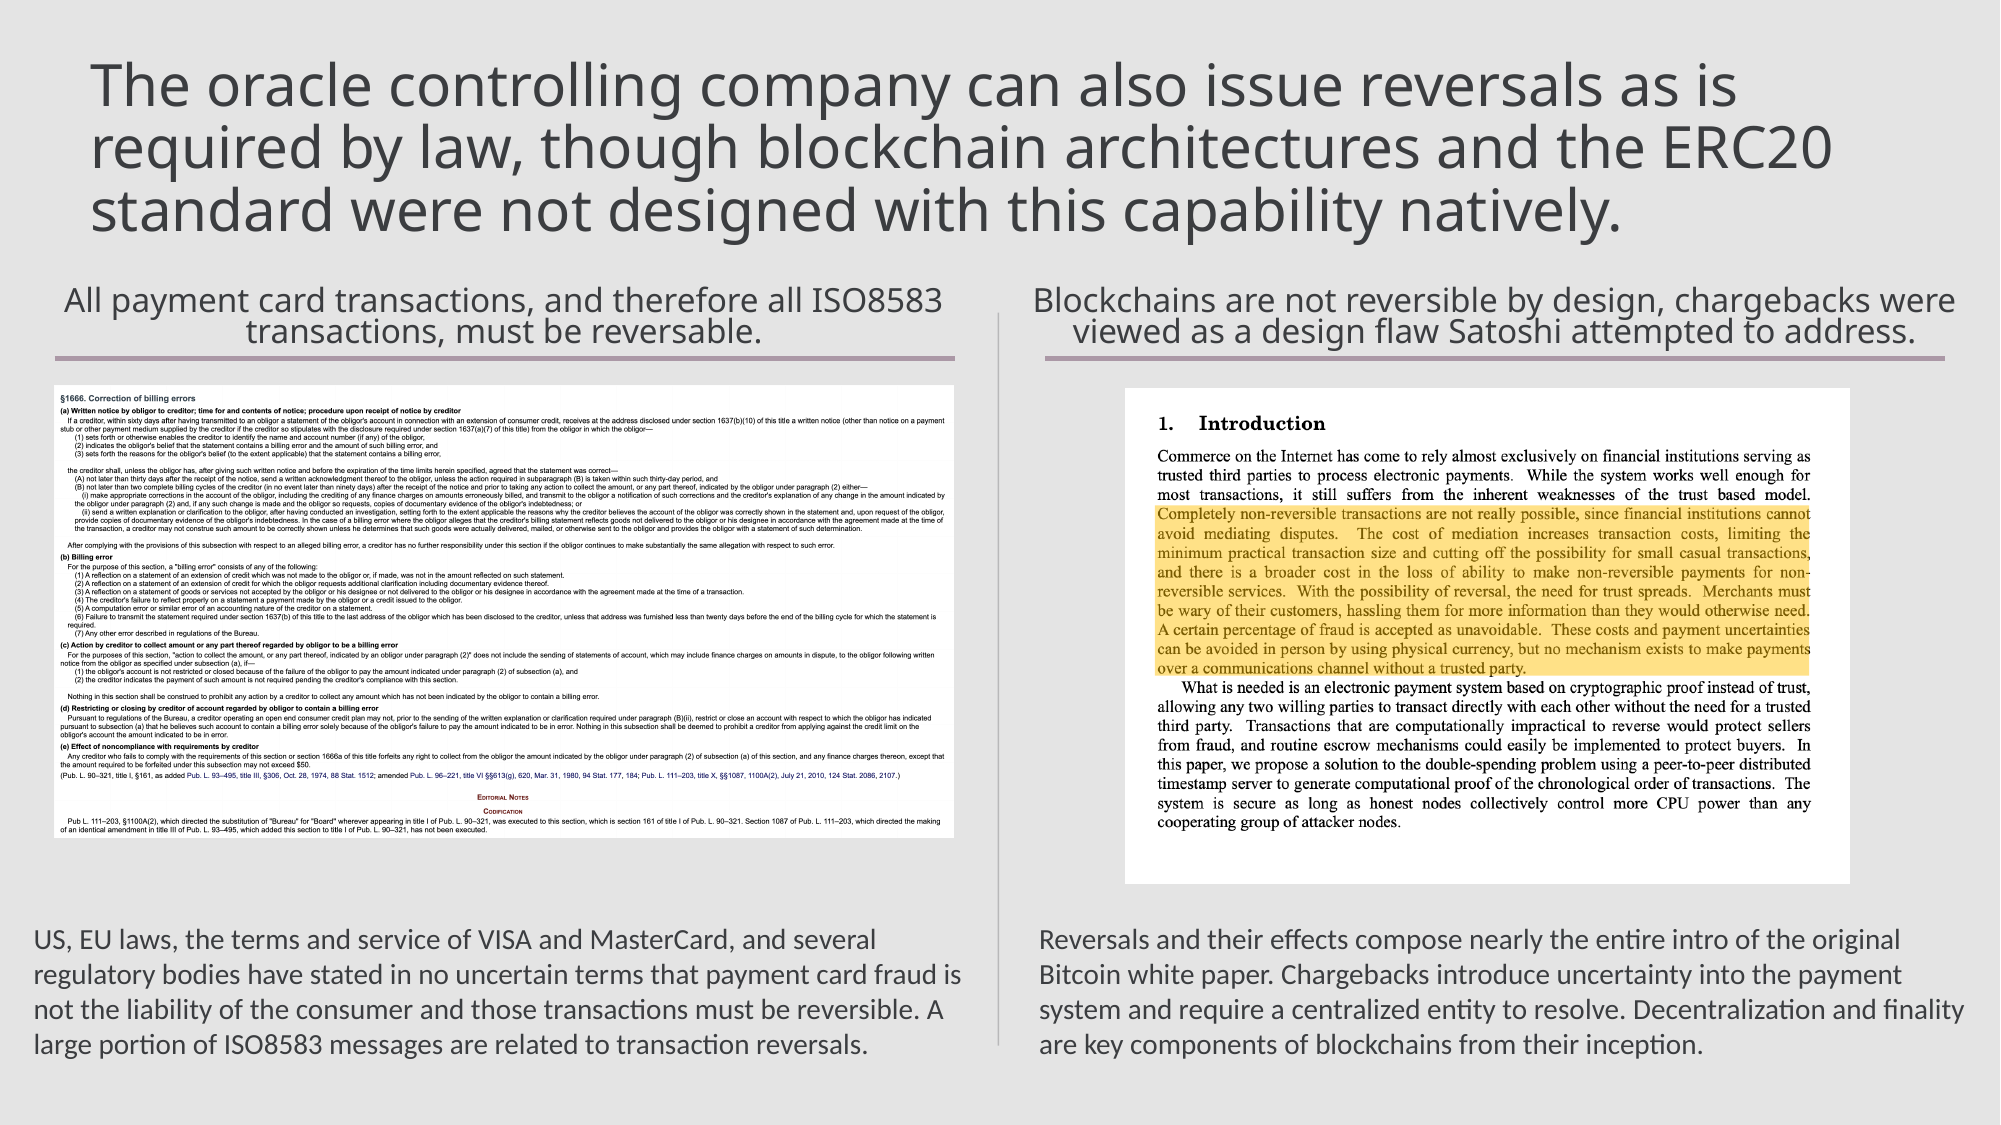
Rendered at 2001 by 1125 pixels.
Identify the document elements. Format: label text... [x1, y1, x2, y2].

title The oracle controlling company can also issue reversals as is required by law, though blockchain architectures and the ERC20 standard were not designed with this capability natively. [75, 41, 1930, 259]
text_box US, EU laws, the terms and service of VISA and MasterCard, and several regulatory bodies have stated in no uncertain terms that payment card fraud is not the liability of the consumer and those transactions must be reversible. A large portion of ISO8583 messages are related to transaction reversals. [0, 913, 982, 1068]
text_box Reversals and their effects compose nearly the entire intro of the original Bitcoin white paper. Chargebacks introduce uncertainty into the payment system and require a centralized entity to resolve. Decentralization and finality are key components of blockchains from their inception. [987, 913, 1988, 1068]
picture [54, 385, 954, 838]
picture [1125, 388, 1850, 884]
text_box All payment card transactions, and therefore all ISO8583 transactions, must be reversable. [54, 282, 955, 355]
text_box Blockchains are not reversible by design, chargebacks were viewed as a design flaw Satoshi attempted to address. [1016, 282, 1975, 355]
